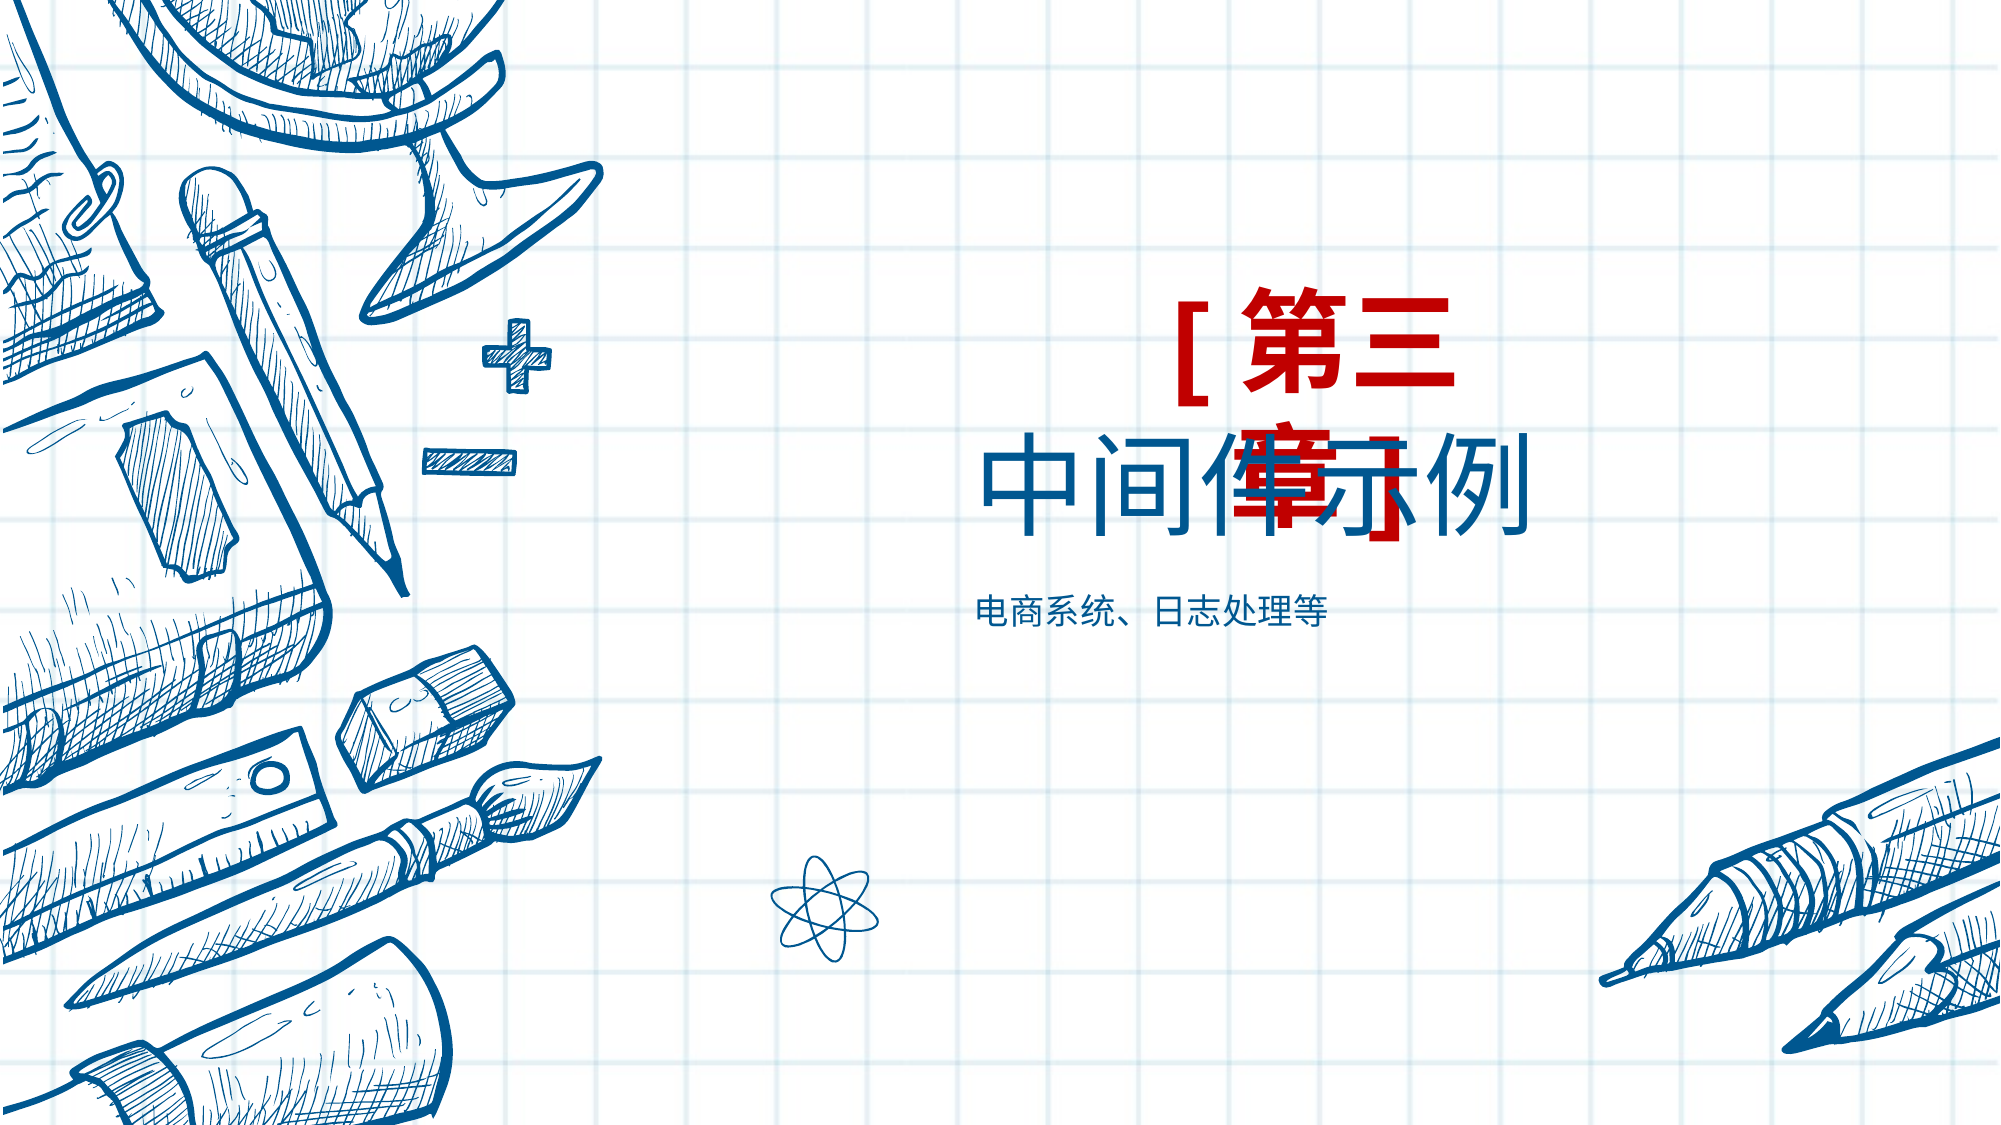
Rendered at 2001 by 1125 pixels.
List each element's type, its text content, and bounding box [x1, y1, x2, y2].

text_box [第三章] [1086, 263, 1549, 408]
text_box 中间件示例 [959, 408, 1677, 558]
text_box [1598, 735, 2000, 1055]
text_box [770, 855, 879, 963]
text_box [0, 0, 605, 1125]
picture [605, 0, 2001, 1125]
text_box 电商系统、日志处理等 [959, 586, 1677, 640]
